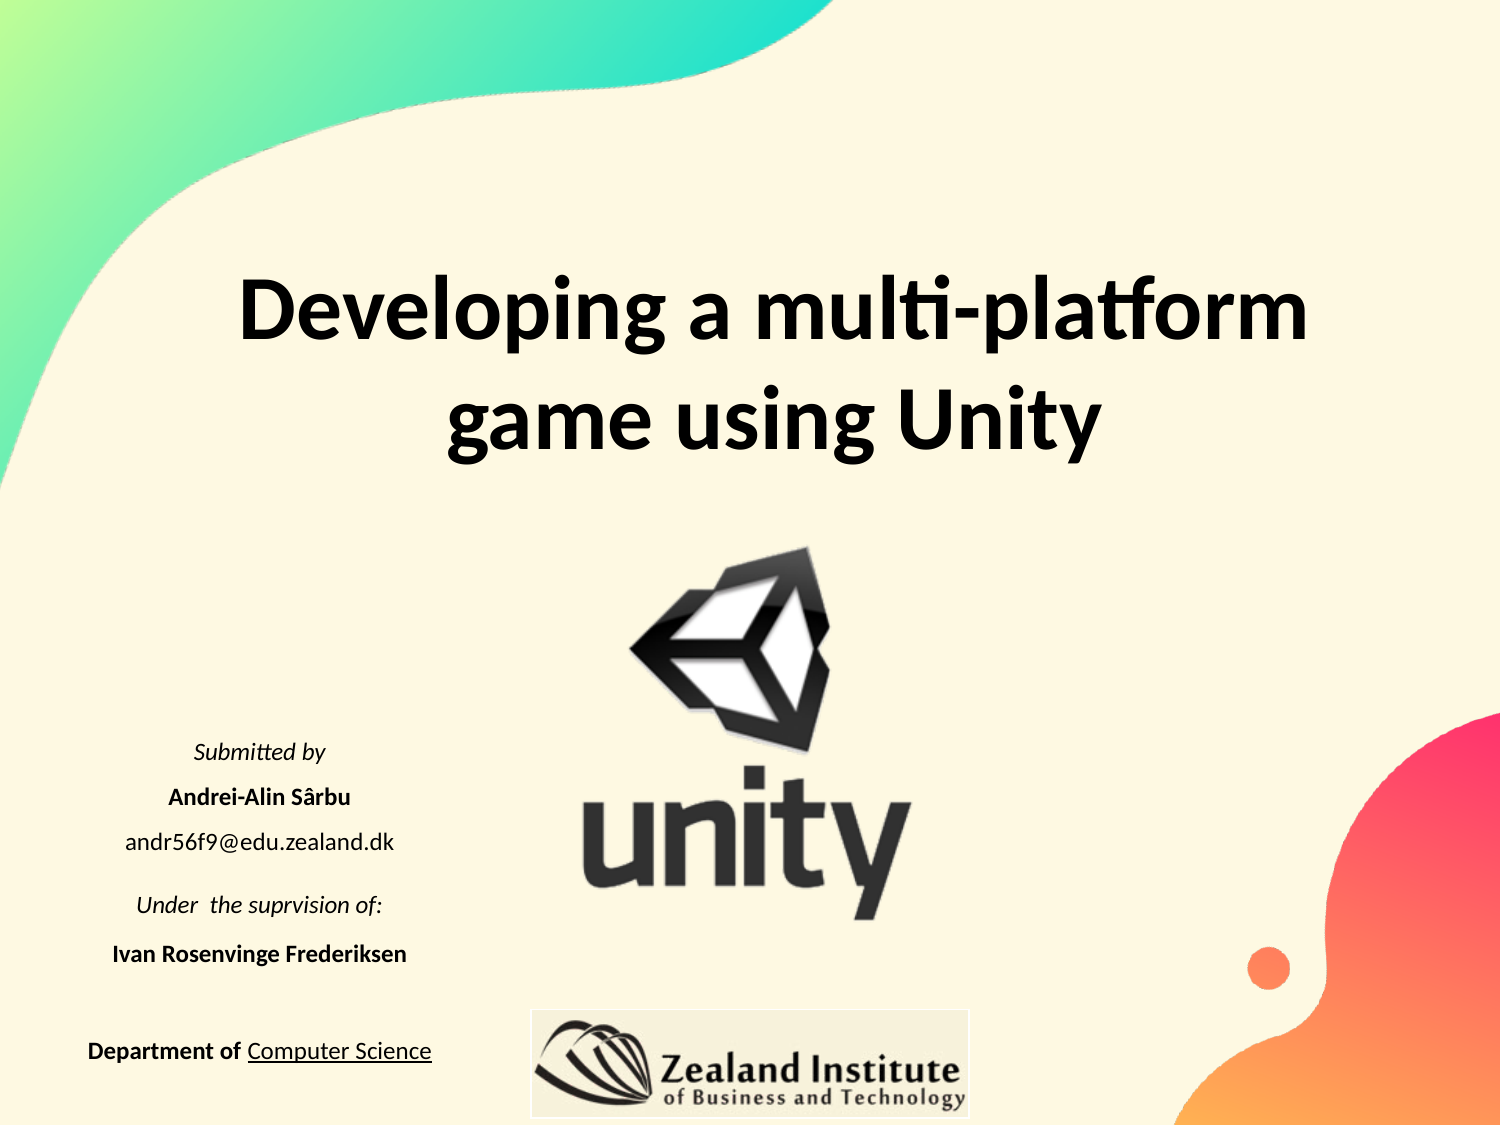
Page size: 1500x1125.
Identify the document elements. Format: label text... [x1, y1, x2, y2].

text_box Under the suprvision of: Ivan Rosenvinge Frederiksen Department of Computer Science [64, 879, 455, 1073]
picture [1108, 624, 1500, 1125]
text_box Submitted by Andrei-Alin Sârbu andr56f9@edu.zealand.dk [64, 713, 455, 862]
picture [0, 0, 1020, 592]
title Developing a multi-platform game using Unity [935, 237, 1375, 479]
picture [531, 1009, 969, 1118]
picture [551, 537, 949, 935]
